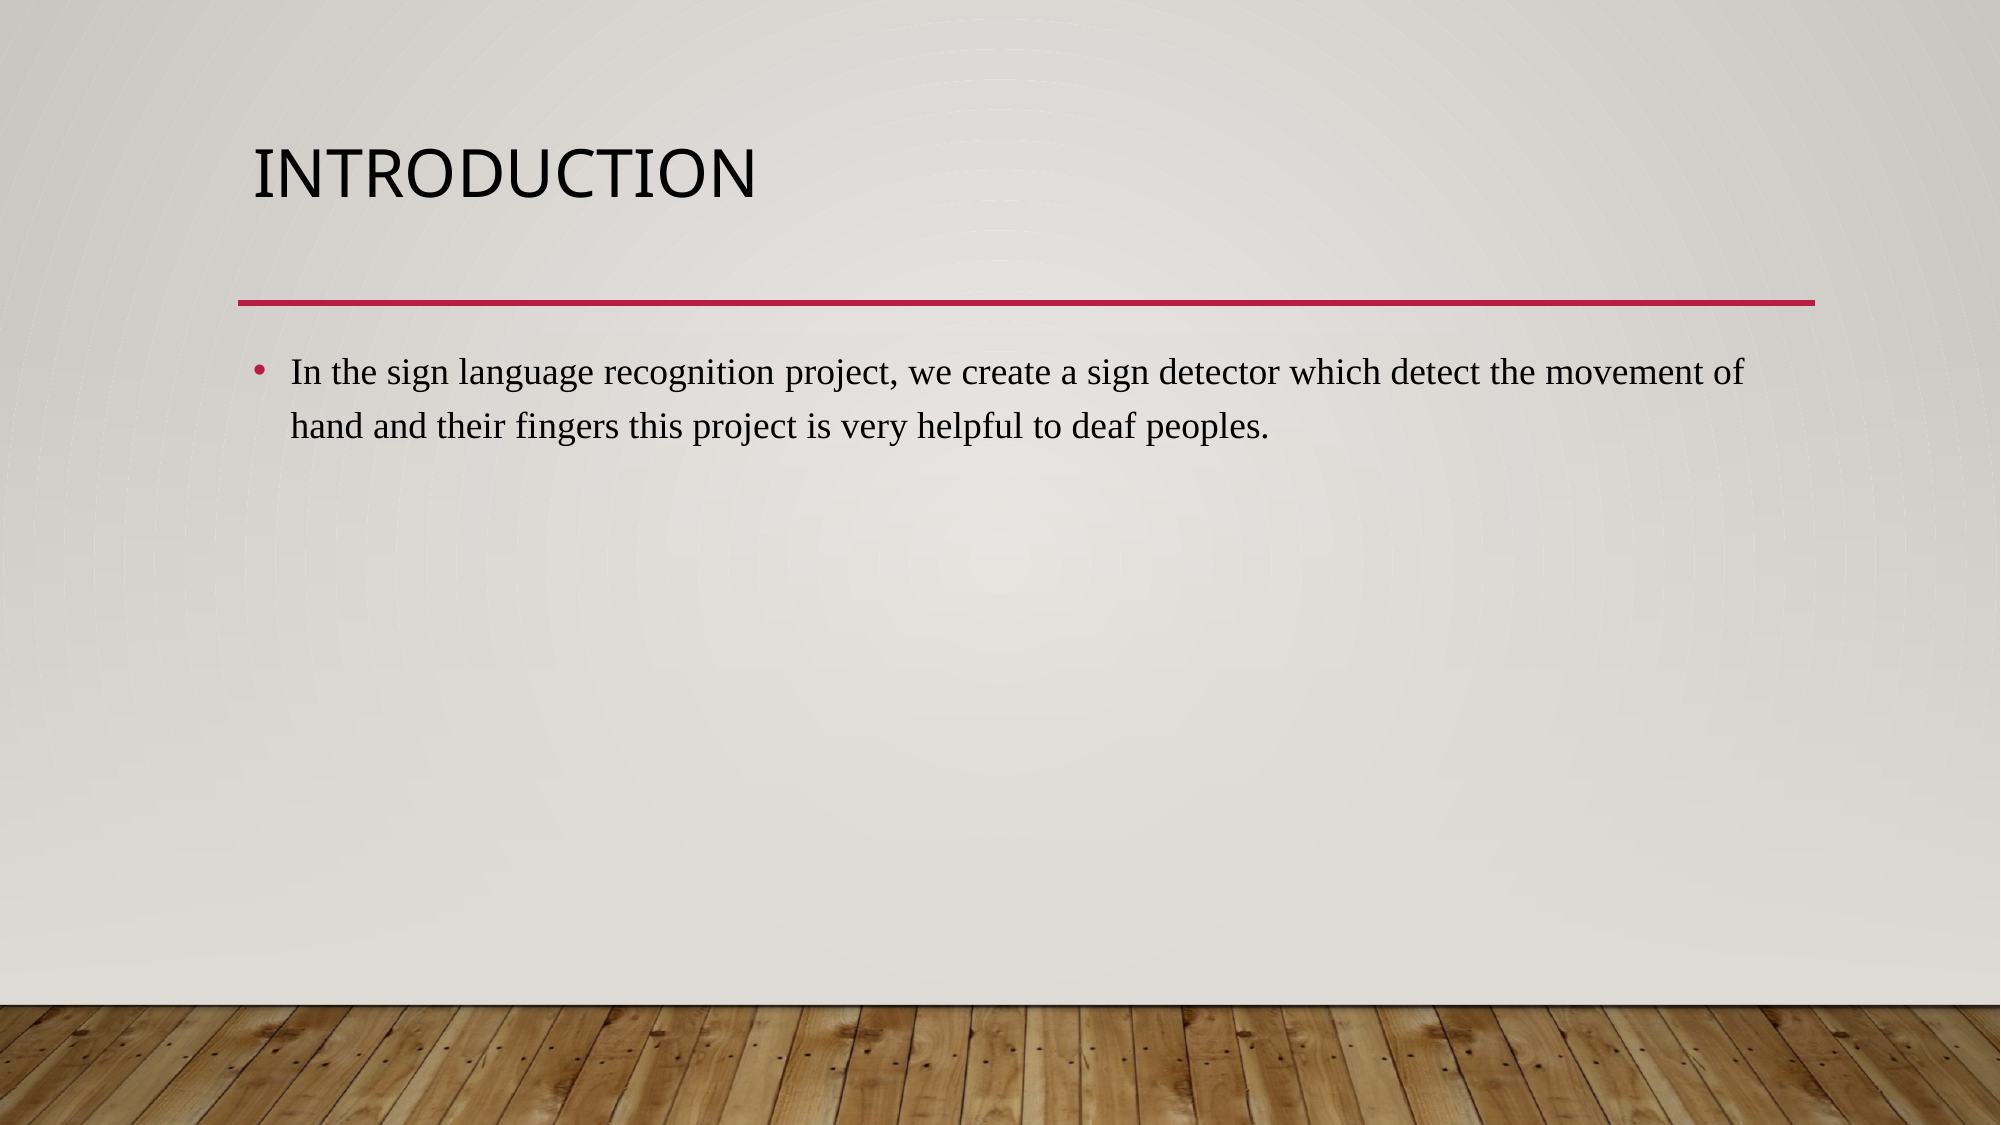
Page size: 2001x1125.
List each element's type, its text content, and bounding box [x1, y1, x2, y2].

list In the sign language recognition project, we create a sign detector which detect the movement of hand and their fingers this project is very helpful to deaf peoples. [238, 330, 1814, 897]
title Introduction [238, 131, 1814, 305]
picture [0, 1005, 2000, 1125]
